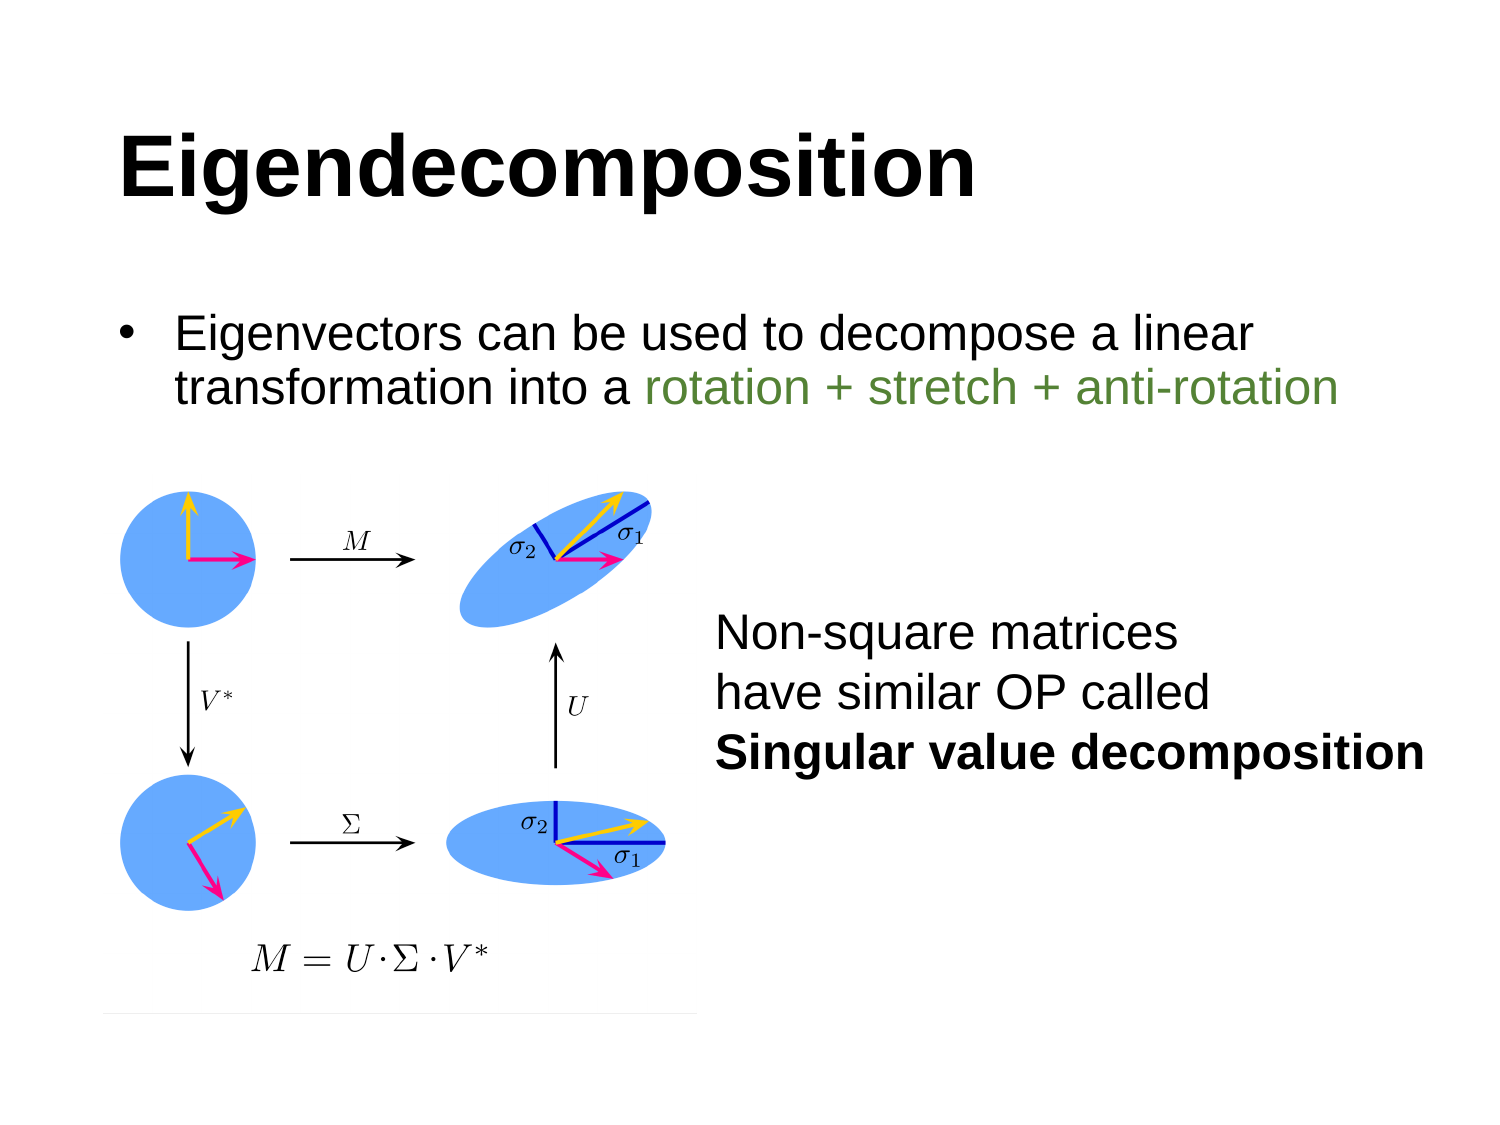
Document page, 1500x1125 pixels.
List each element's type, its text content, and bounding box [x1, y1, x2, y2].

text_box Non-square matrices have similar OP called Singular value decomposition [700, 591, 1456, 787]
title Eigendecomposition [103, 59, 1397, 278]
list Eigenvectors can be used to decompose a linear transformation into a rotation + stretch + anti-rotation [103, 299, 1397, 1014]
picture [103, 473, 697, 1014]
